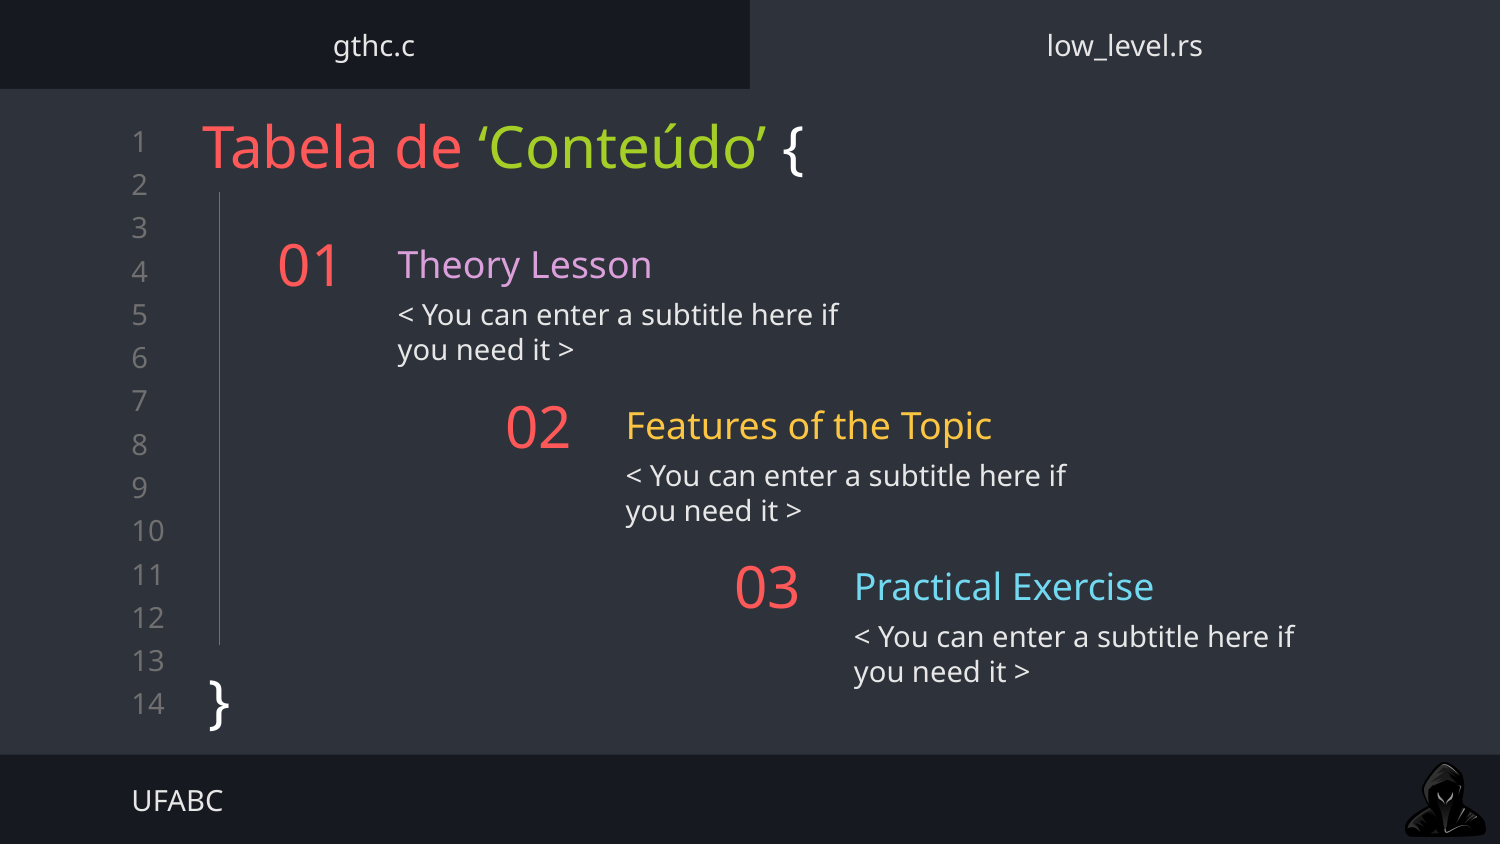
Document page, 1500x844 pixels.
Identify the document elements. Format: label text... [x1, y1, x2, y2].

subtitle Practical Exercise [839, 557, 1353, 614]
picture [1405, 762, 1486, 837]
subtitle < You can enter a subtitle here if you need it > [610, 453, 1124, 533]
subtitle gthc.c [0, 15, 749, 74]
title 01 [265, 235, 382, 292]
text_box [177, 191, 262, 750]
title Tabela de ‘Conteúdo’ { [187, 95, 1384, 185]
subtitle Features of the Topic [610, 396, 1124, 453]
title 02 [467, 396, 610, 453]
subtitle < You can enter a subtitle here if you need it > [382, 292, 896, 372]
subtitle low_level.rs [750, 15, 1500, 74]
title 03 [696, 557, 839, 614]
subtitle Theory Lesson [382, 235, 896, 292]
subtitle UFABC [116, 770, 915, 829]
subtitle < You can enter a subtitle here if you need it > [839, 614, 1353, 694]
